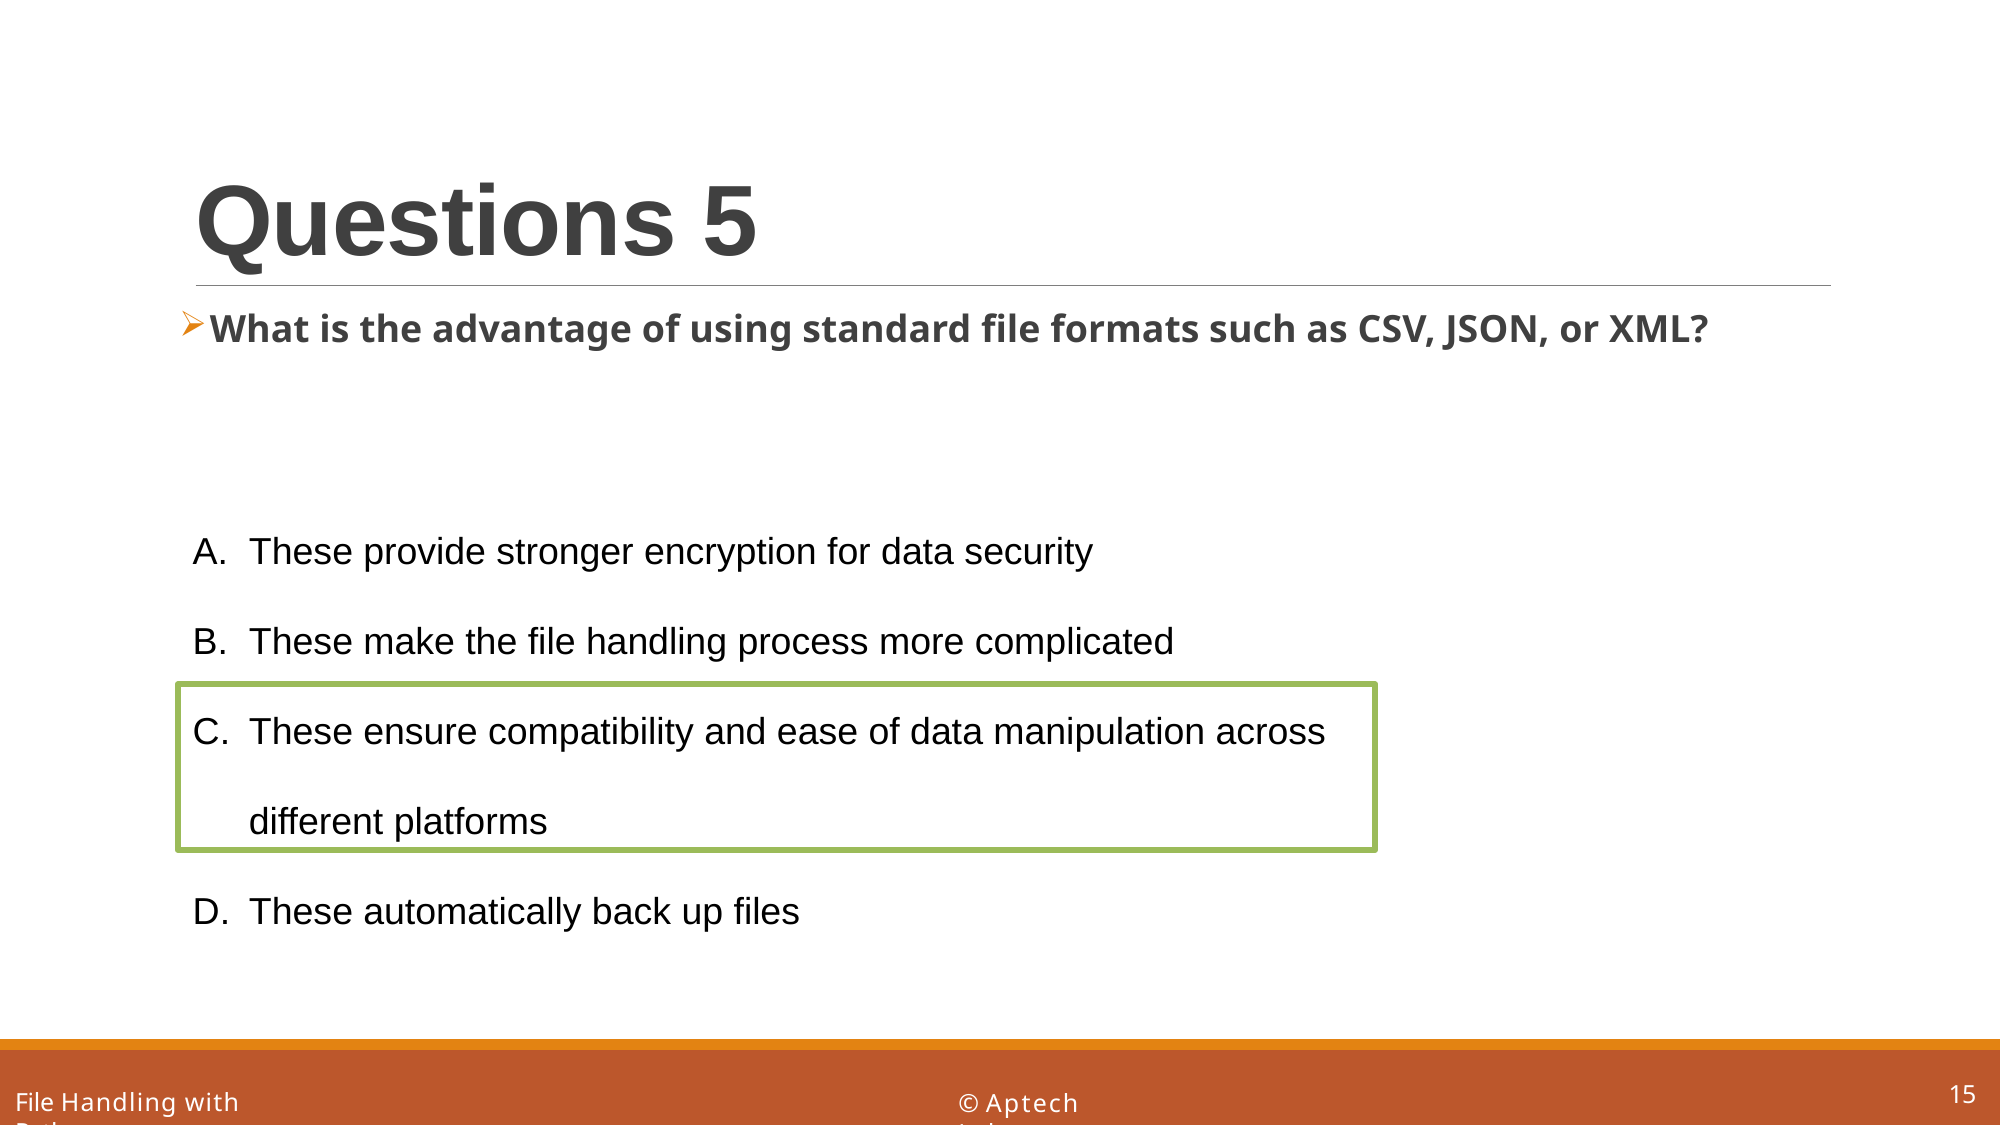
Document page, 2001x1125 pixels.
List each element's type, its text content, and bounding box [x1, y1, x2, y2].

footer © Aptech Ltd [956, 1087, 1122, 1125]
list What is the advantage of using standard file formats such as CSV, JSON, or XML? [177, 303, 1833, 943]
title Questions 5 [192, 51, 1781, 303]
text_box These provide stronger encryption for data security These make the file handling process more complicated These ensure compatibility and ease of data manipulation across different platforms These automatically back up files [177, 850, 1350, 940]
slide_number File Handling with Python [12, 1086, 319, 1125]
slide_number 15 [1942, 1083, 1985, 1125]
text_box [177, 684, 1375, 850]
text_box These provide stronger encryption for data security These make the file handling process more complicated These ensure compatibility and ease of data manipulation across different platforms These automatically back up files [177, 474, 1350, 684]
